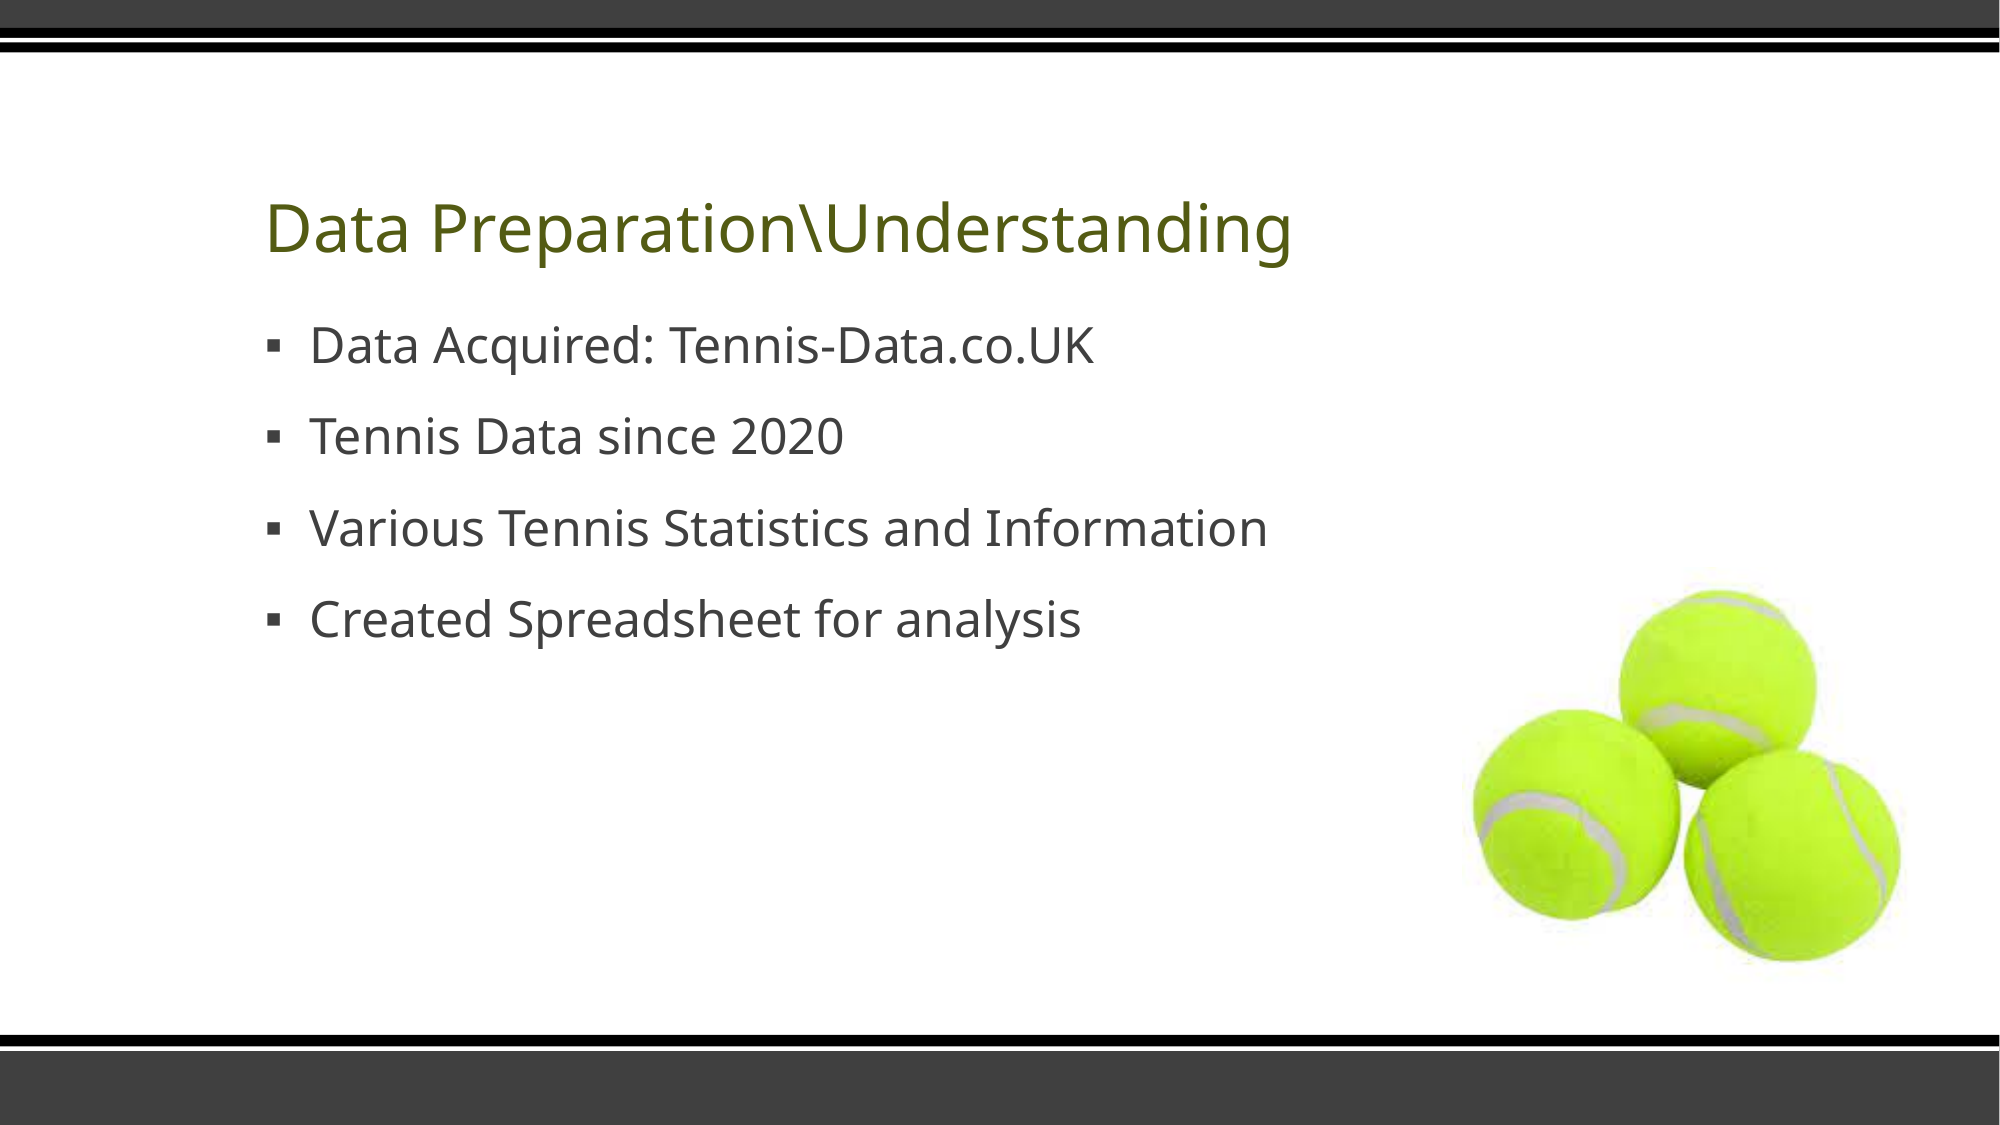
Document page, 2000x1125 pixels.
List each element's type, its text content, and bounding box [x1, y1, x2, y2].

picture [1461, 567, 1926, 997]
title Data Preparation\Understanding [249, 99, 1750, 275]
list Data Acquired: Tennis-Data.co.UK Tennis Data since 2020 Various Tennis Statistics and Information Created Spreadsheet for analysis [249, 312, 1750, 713]
